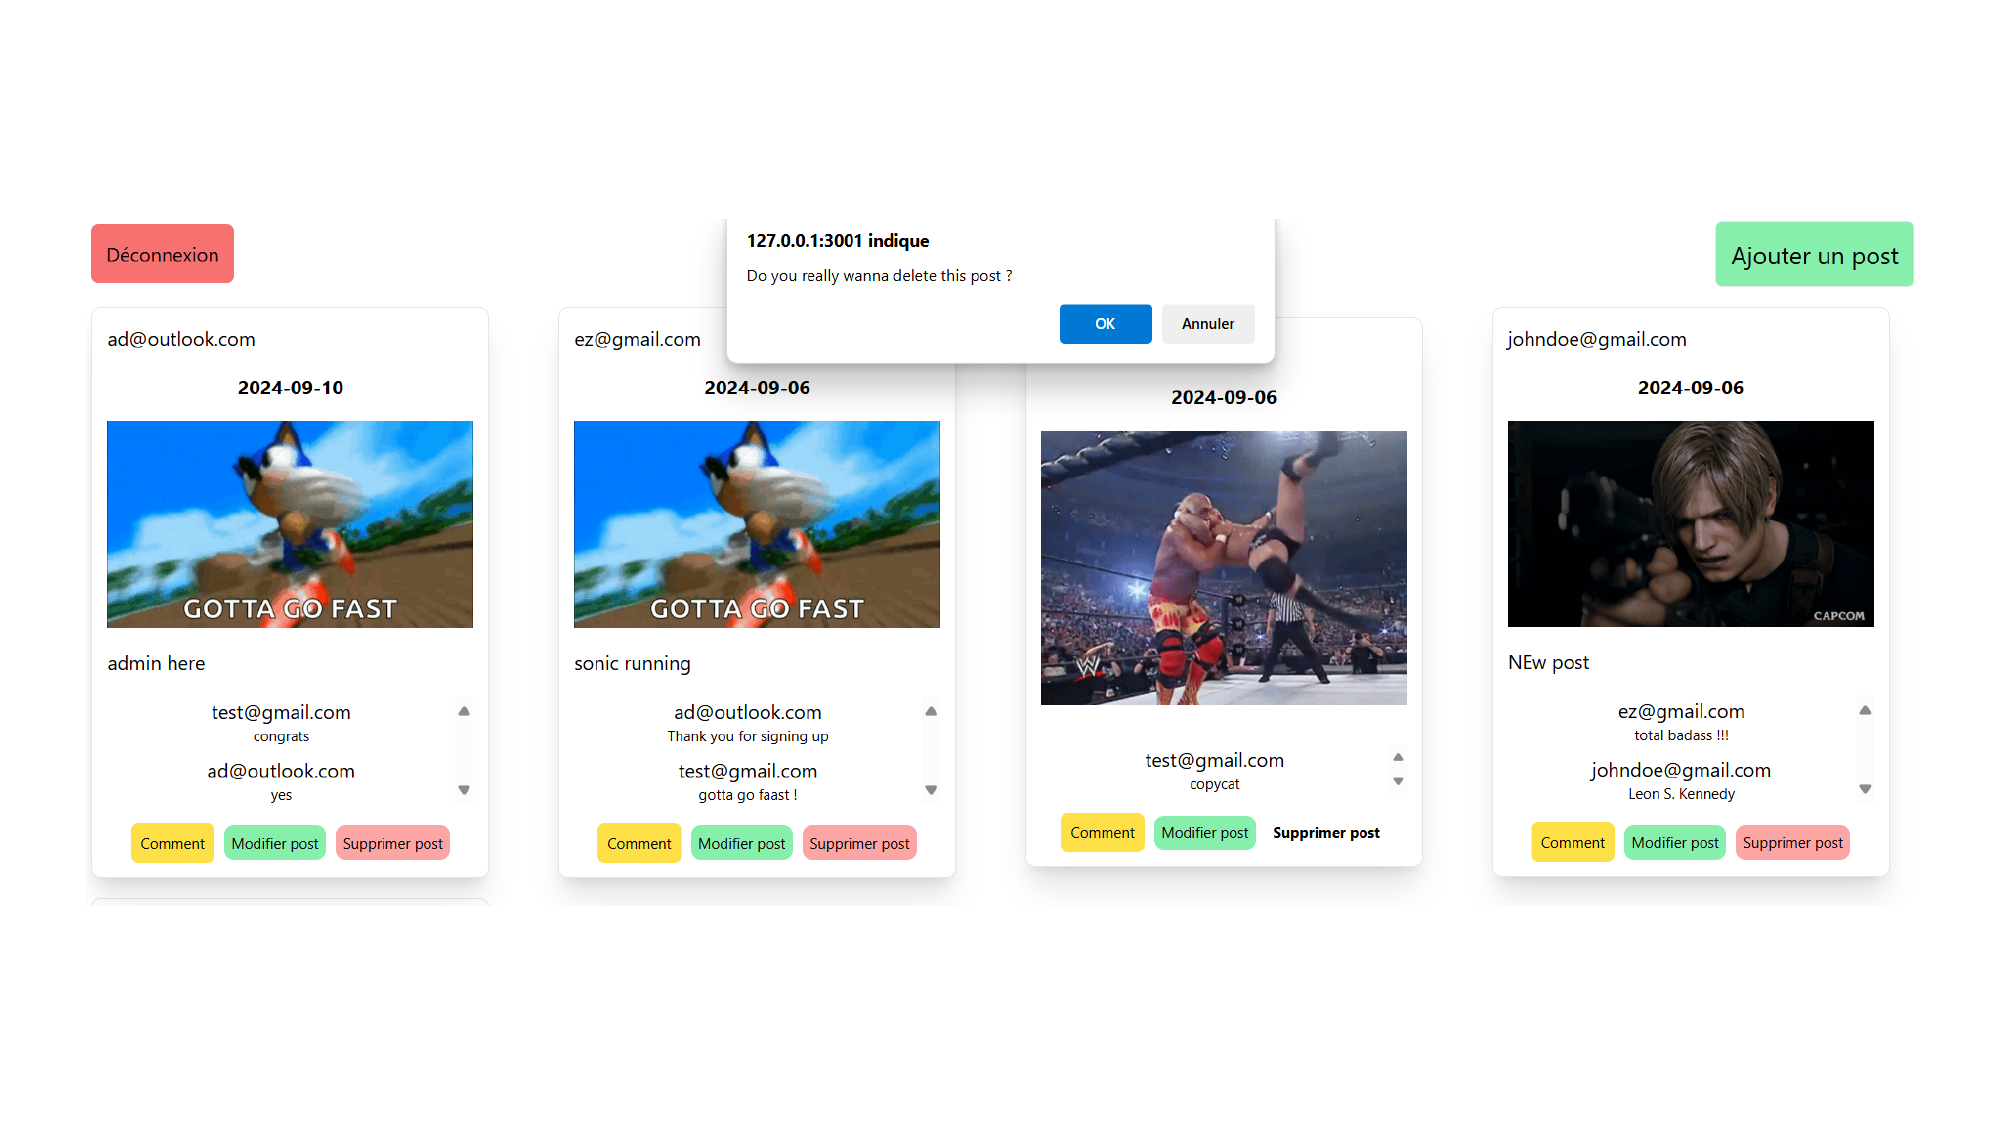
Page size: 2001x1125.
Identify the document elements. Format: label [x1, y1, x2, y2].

picture [85, 219, 1914, 906]
